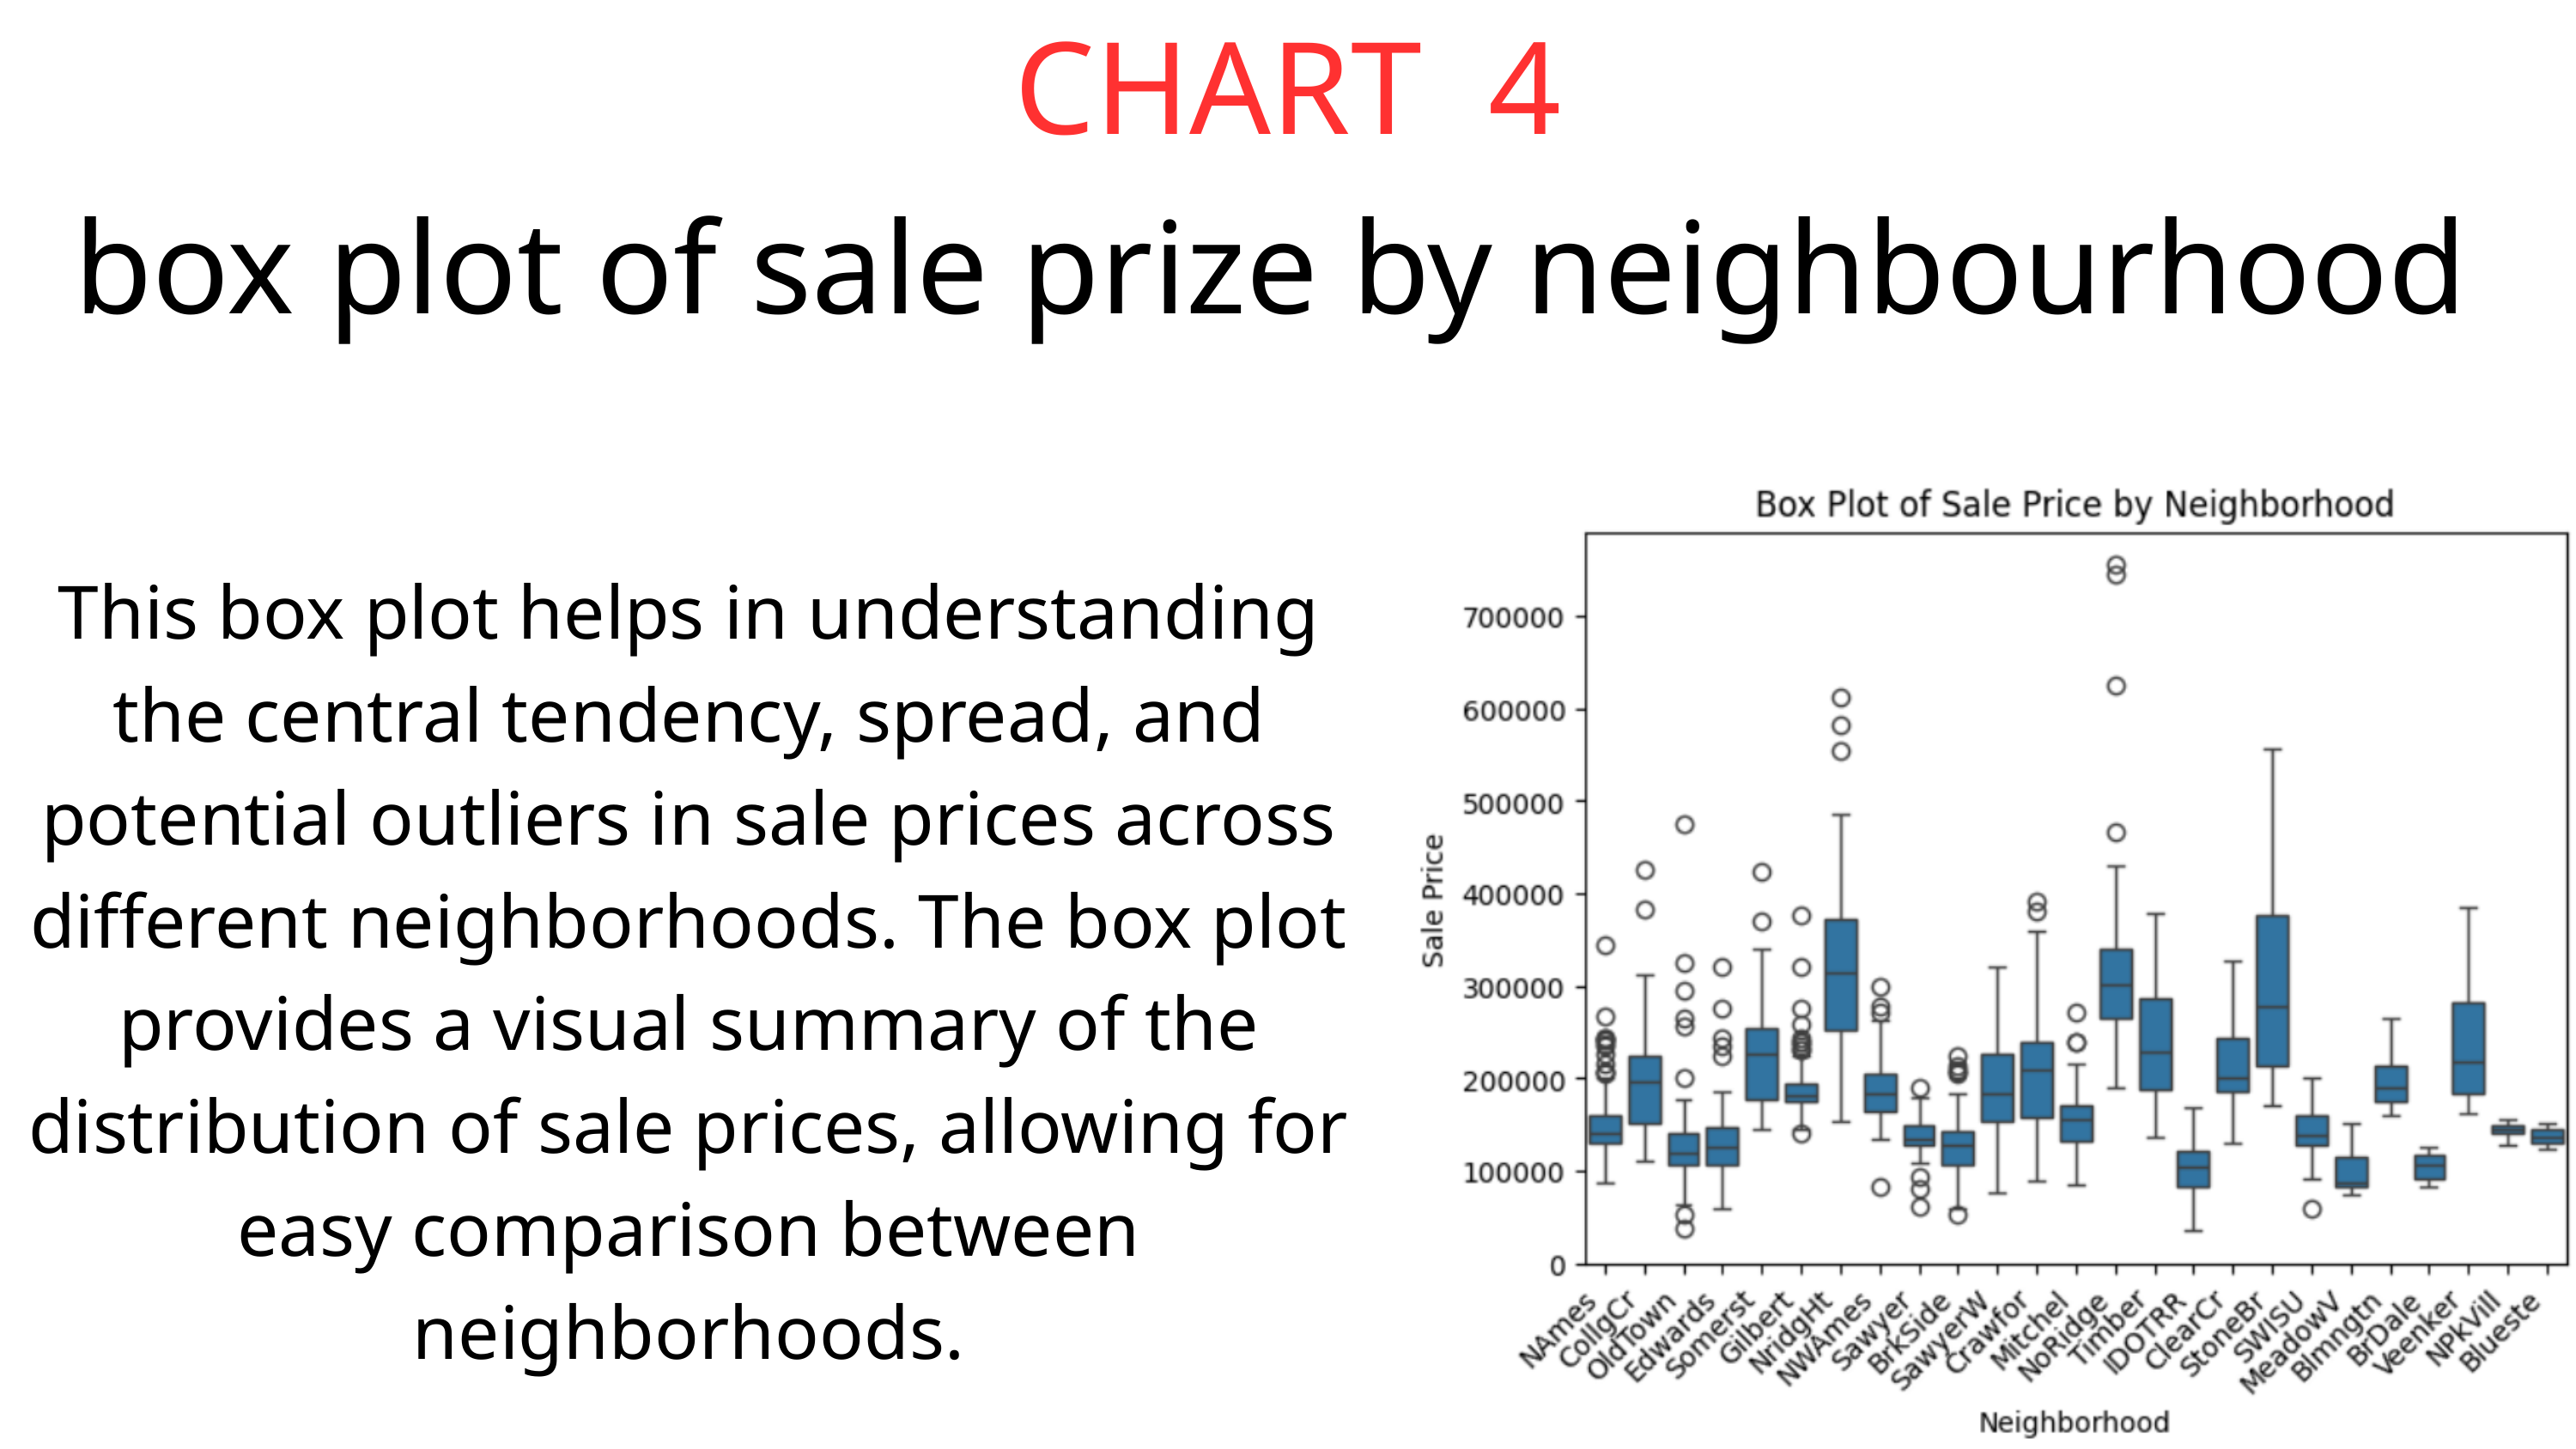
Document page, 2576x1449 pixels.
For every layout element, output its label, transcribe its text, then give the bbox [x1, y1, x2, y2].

text_box This box plot helps in understanding the central tendency, spread, and potential outliers in sale prices across different neighborhoods. The box plot provides a visual summary of the distribution of sale prices, allowing for easy comparison between neighborhoods. [0, 550, 1378, 1374]
text_box [1409, 478, 2576, 1449]
text_box CHART 4 box plot of sale prize by neighbourhood [0, 0, 2576, 339]
